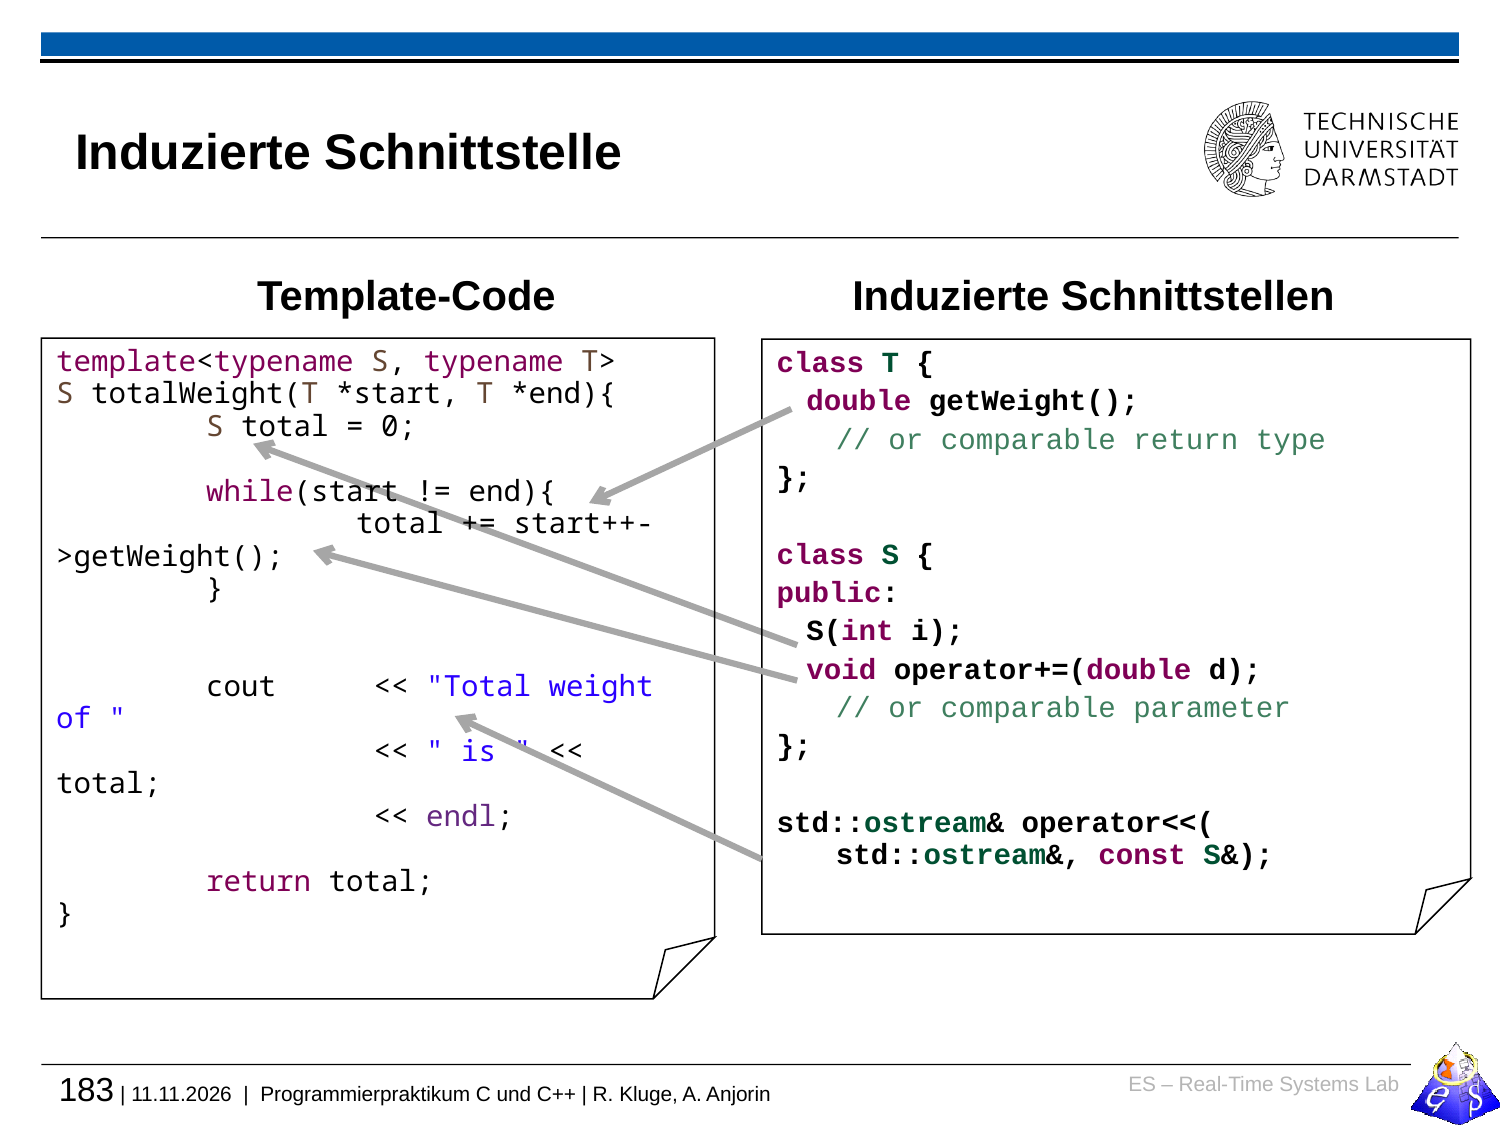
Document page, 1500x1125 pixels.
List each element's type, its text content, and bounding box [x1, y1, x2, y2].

list Template-Code [75, 251, 738, 327]
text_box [252, 443, 798, 646]
text_box template<typename S, typename T> S totalWeight(T *start, T *end){ S total = 0; while(start != end){ total += start++->getWeight(); } cout << "Total weight of " << " is " << total; << endl; return total; } [41, 338, 715, 999]
text_box class T { double getWeight(); // or comparable return type }; class S { public: S(int i); void operator+=(double d); // or comparable parameter }; std::ostream& operator<<( std::ostream&, const S&); [761, 339, 1471, 935]
title Induzierte Schnittstelle [75, 78, 1425, 220]
list Induzierte Schnittstellen [761, 251, 1425, 327]
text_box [454, 715, 763, 860]
picture [1411, 1041, 1500, 1125]
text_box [588, 408, 792, 504]
picture [1425, 84, 1483, 214]
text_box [312, 550, 798, 681]
